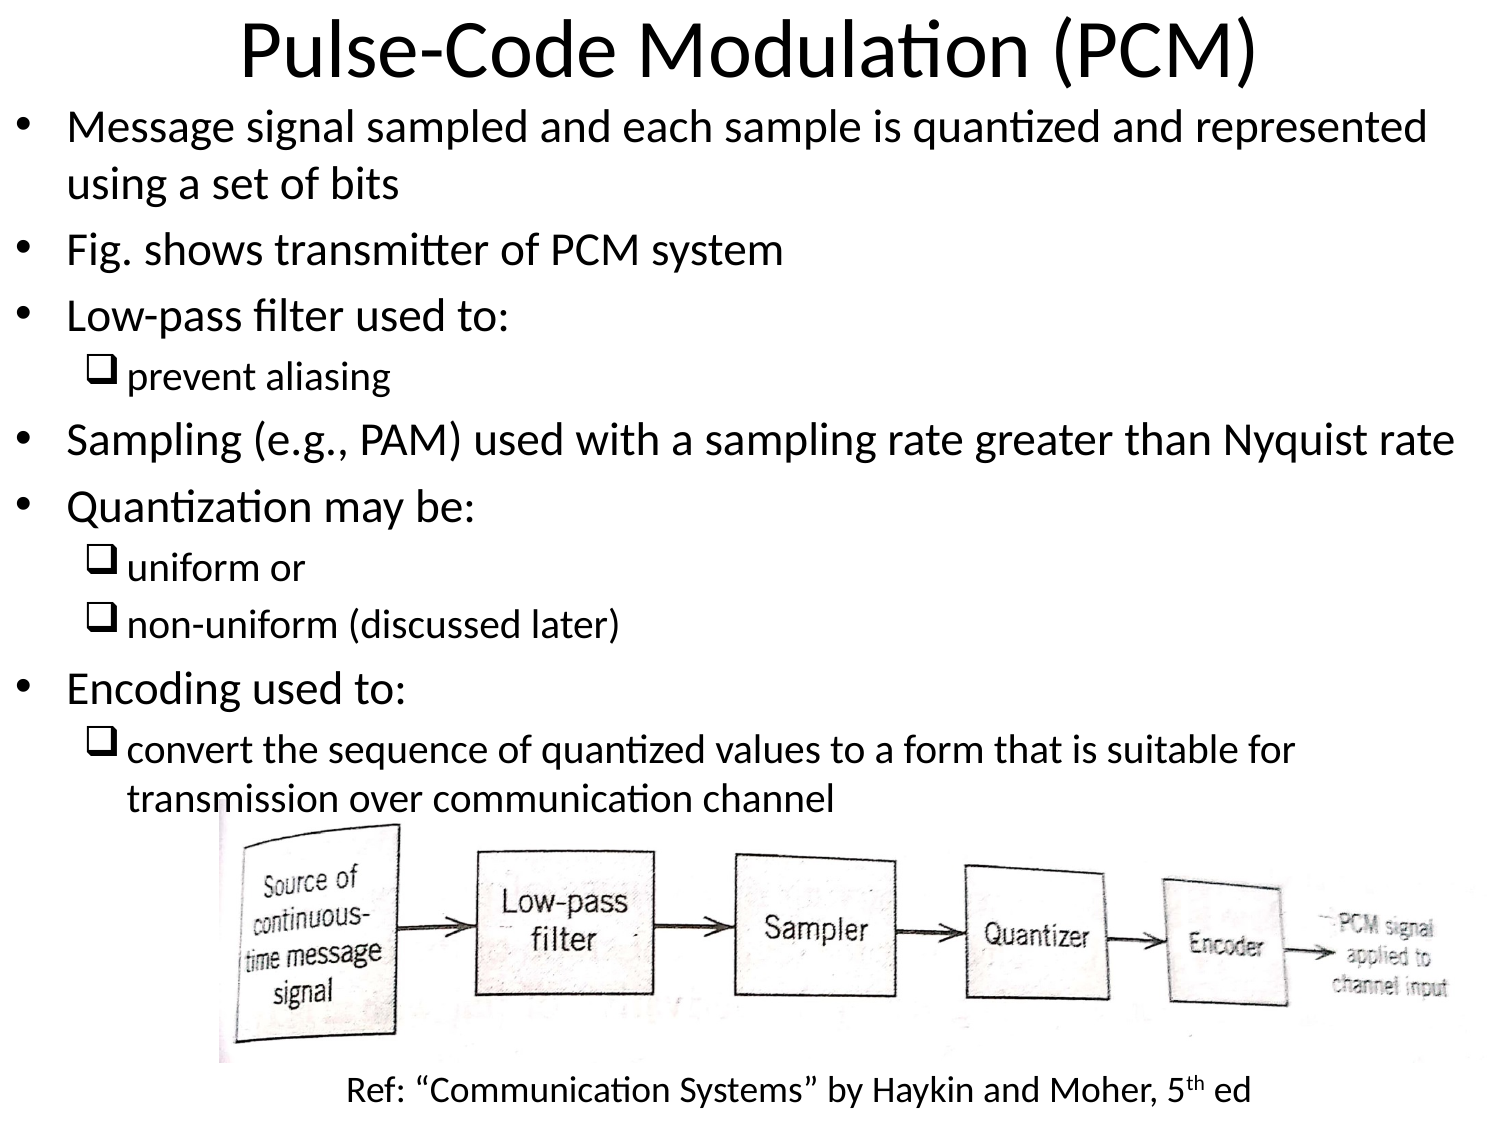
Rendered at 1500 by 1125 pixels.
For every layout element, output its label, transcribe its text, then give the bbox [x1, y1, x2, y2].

picture [219, 799, 1496, 1063]
title Pulse-Code Modulation (PCM) [75, 0, 1425, 87]
list Message signal sampled and each sample is quantized and represented using a set of bits Fig. shows transmitter of PCM system Low-pass filter used to: prevent aliasing Sampling (e.g., PAM) used with a sampling rate greater than Nyquist rate Quantization may be: uniform or non-uniform (discussed later) Encoding used to: convert the sequence of quantized values to a form that is suitable for transmission over communication channel [0, 87, 1495, 830]
text_box Ref: “Communication Systems” by Haykin and Moher, 5th ed [331, 1071, 1268, 1117]
